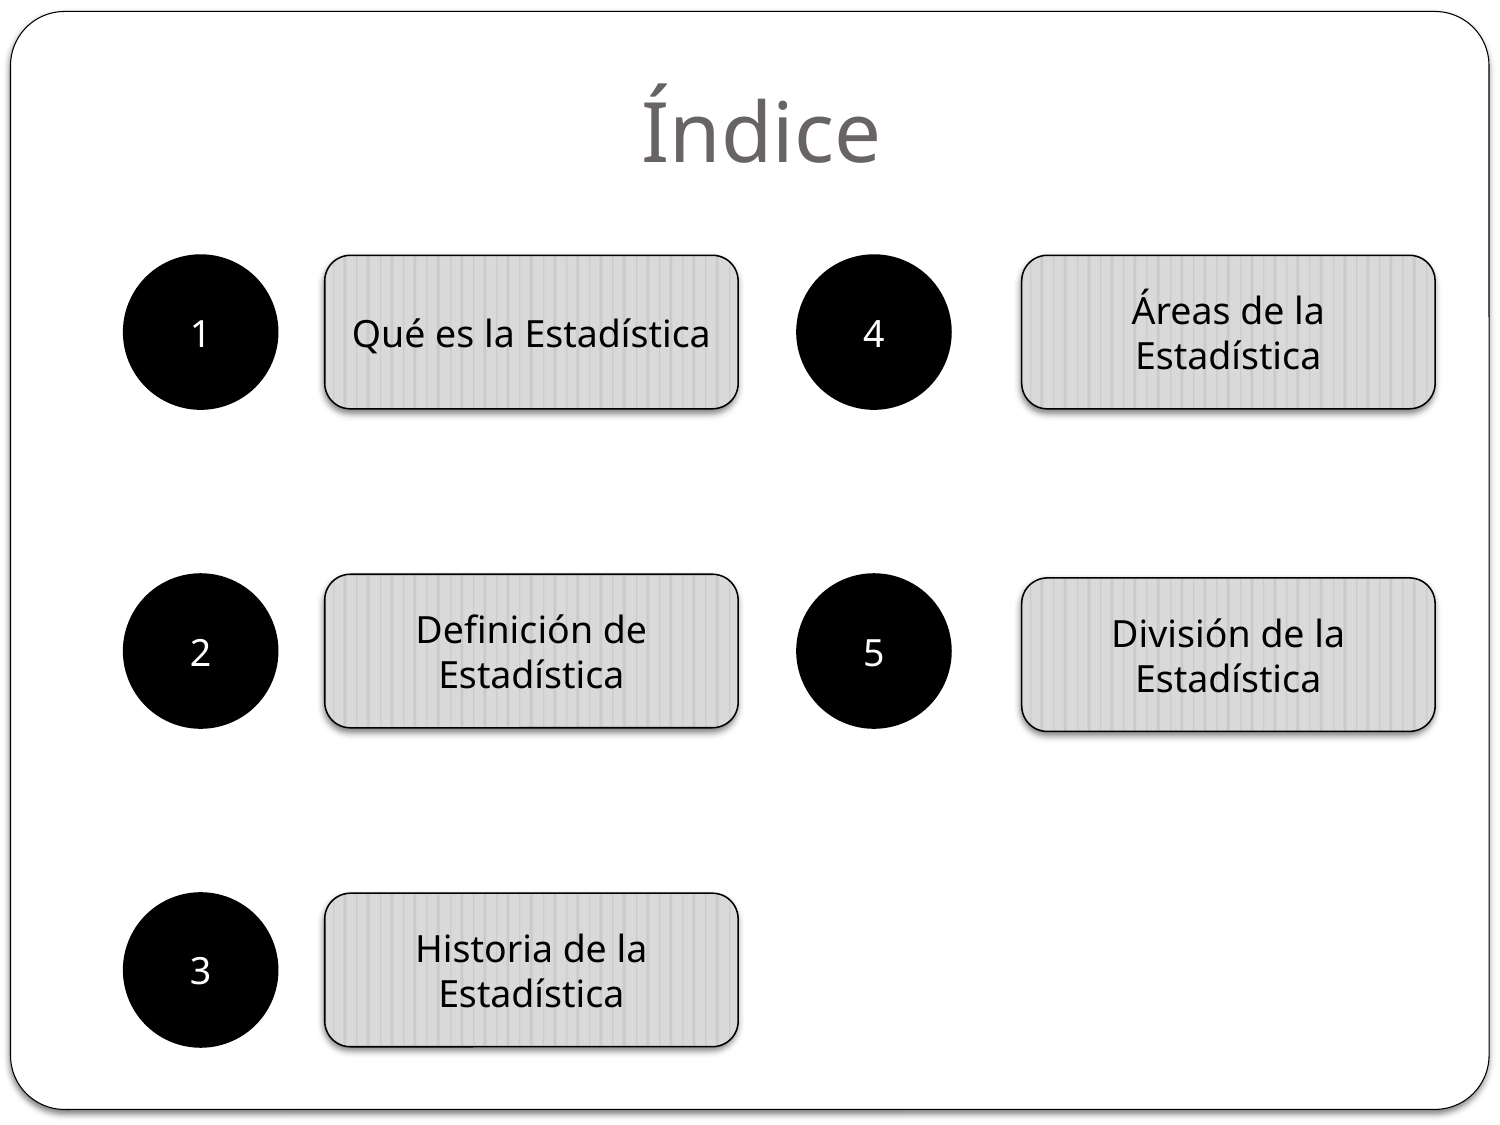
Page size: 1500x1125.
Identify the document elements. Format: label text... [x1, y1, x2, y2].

text_box 1 [122, 254, 279, 410]
text_box Qué es la Estadística [323, 254, 739, 410]
text_box Áreas de la Estadística [1020, 254, 1436, 410]
text_box 4 [796, 254, 952, 410]
text_box 3 [122, 892, 279, 1048]
text_box División de la Estadística [1020, 577, 1436, 733]
title Índice [123, 42, 1399, 194]
text_box Historia de la Estadística [323, 892, 739, 1048]
text_box 2 [122, 573, 279, 729]
text_box Definición de Estadística [323, 573, 739, 729]
text_box 5 [796, 573, 952, 729]
